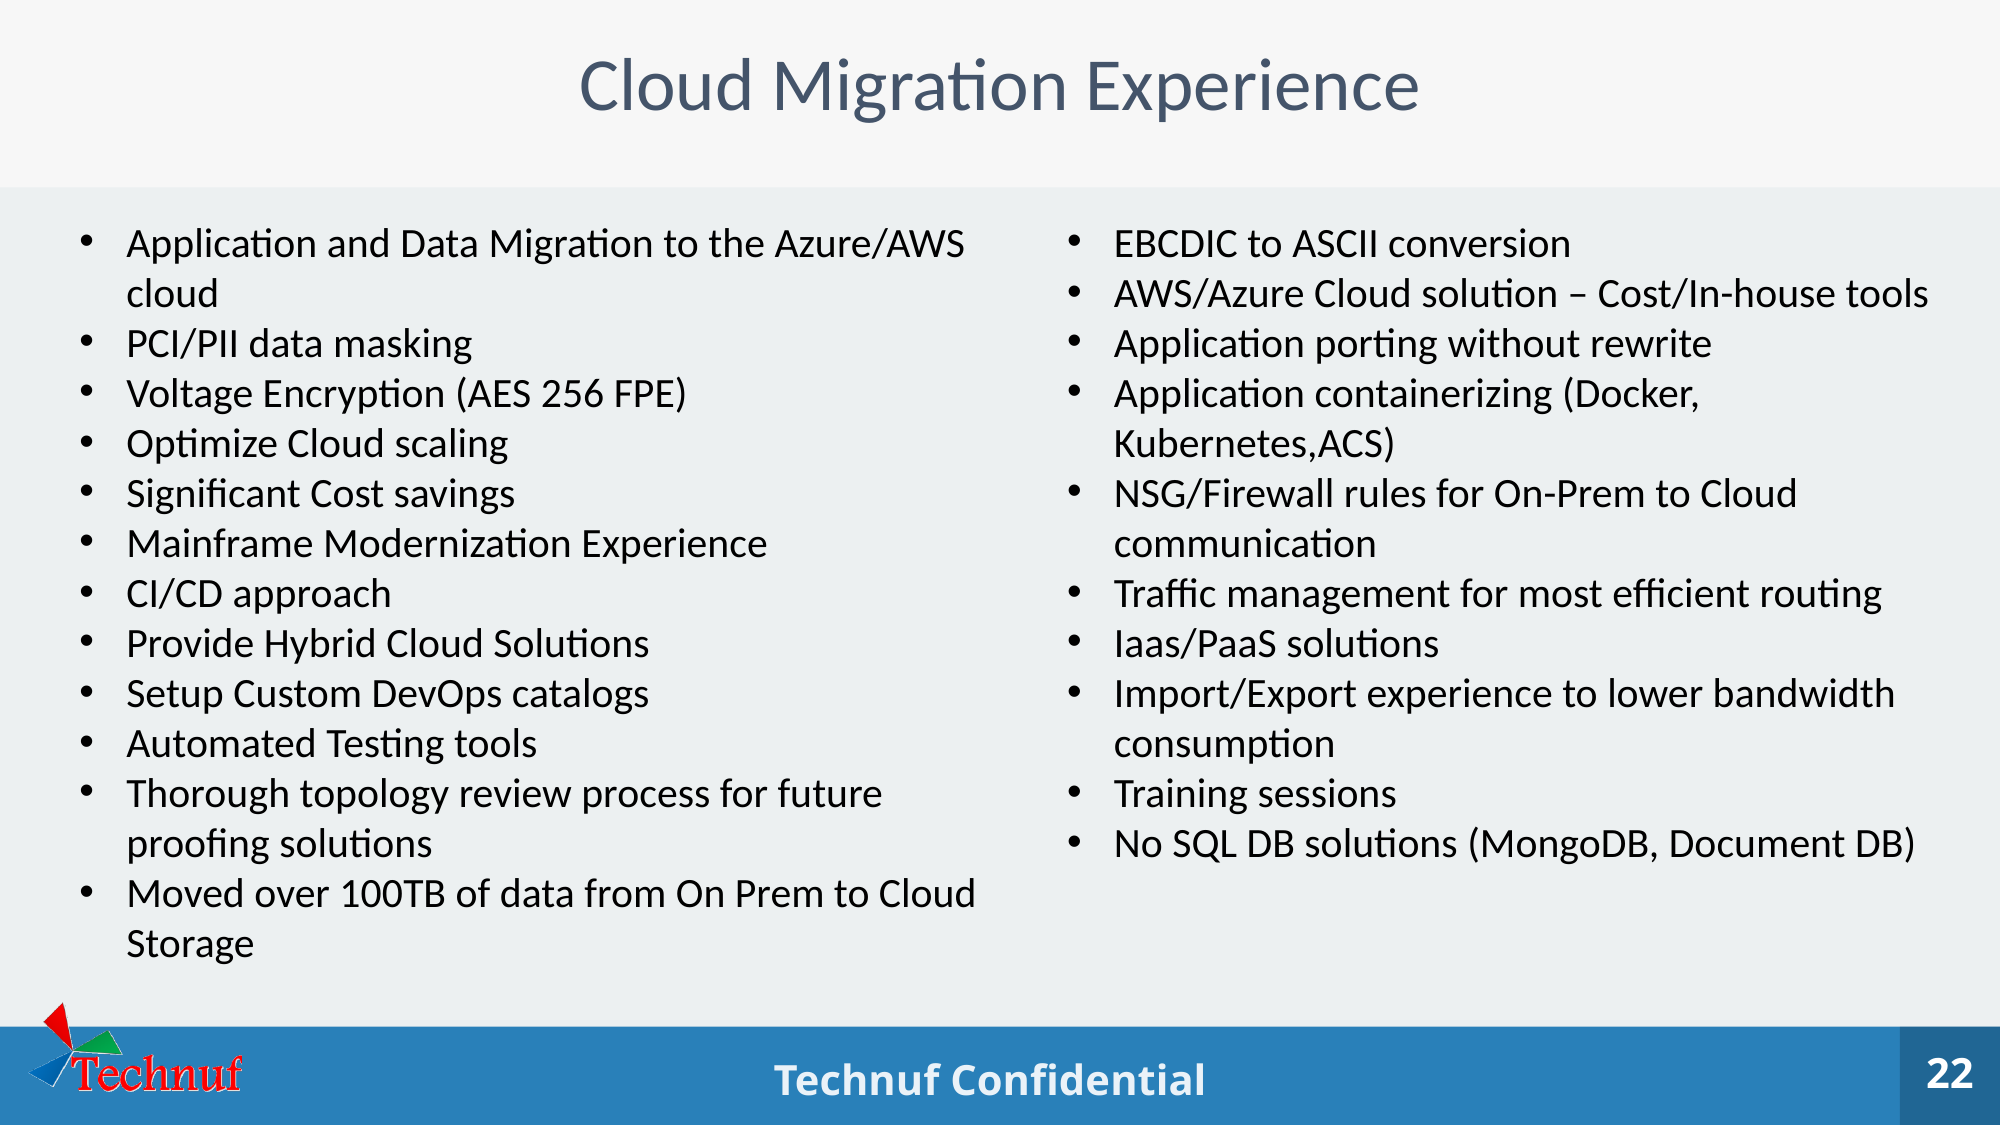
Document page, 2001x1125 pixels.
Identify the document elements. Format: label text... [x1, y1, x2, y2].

text_box Application and Data Migration to the Azure/AWS cloud PCI/PII data masking Voltage Encryption (AES 256 FPE) Optimize Cloud scaling Significant Cost savings Mainframe Modernization Experience CI/CD approach Provide Hybrid Cloud Solutions Setup Custom DevOps catalogs Automated Testing tools Thorough topology review process for future proofing solutions Moved over 100TB of data from On Prem to Cloud Storage [64, 208, 1030, 1024]
text_box EBCDIC to ASCII conversion AWS/Azure Cloud solution – Cost/In-house tools Application porting without rewrite Application containerizing (Docker, Kubernetes,ACS) NSG/Firewall rules for On-Prem to Cloud communication Traffic management for most efficient routing Iaas/PaaS solutions Import/Export experience to lower bandwidth consumption Training sessions No SQL DB solutions (MongoDB, Document DB) [1052, 208, 1972, 874]
picture [28, 1002, 242, 1109]
title Cloud Migration Experience [99, 45, 1900, 152]
slide_number 22 [1899, 1026, 2000, 1125]
